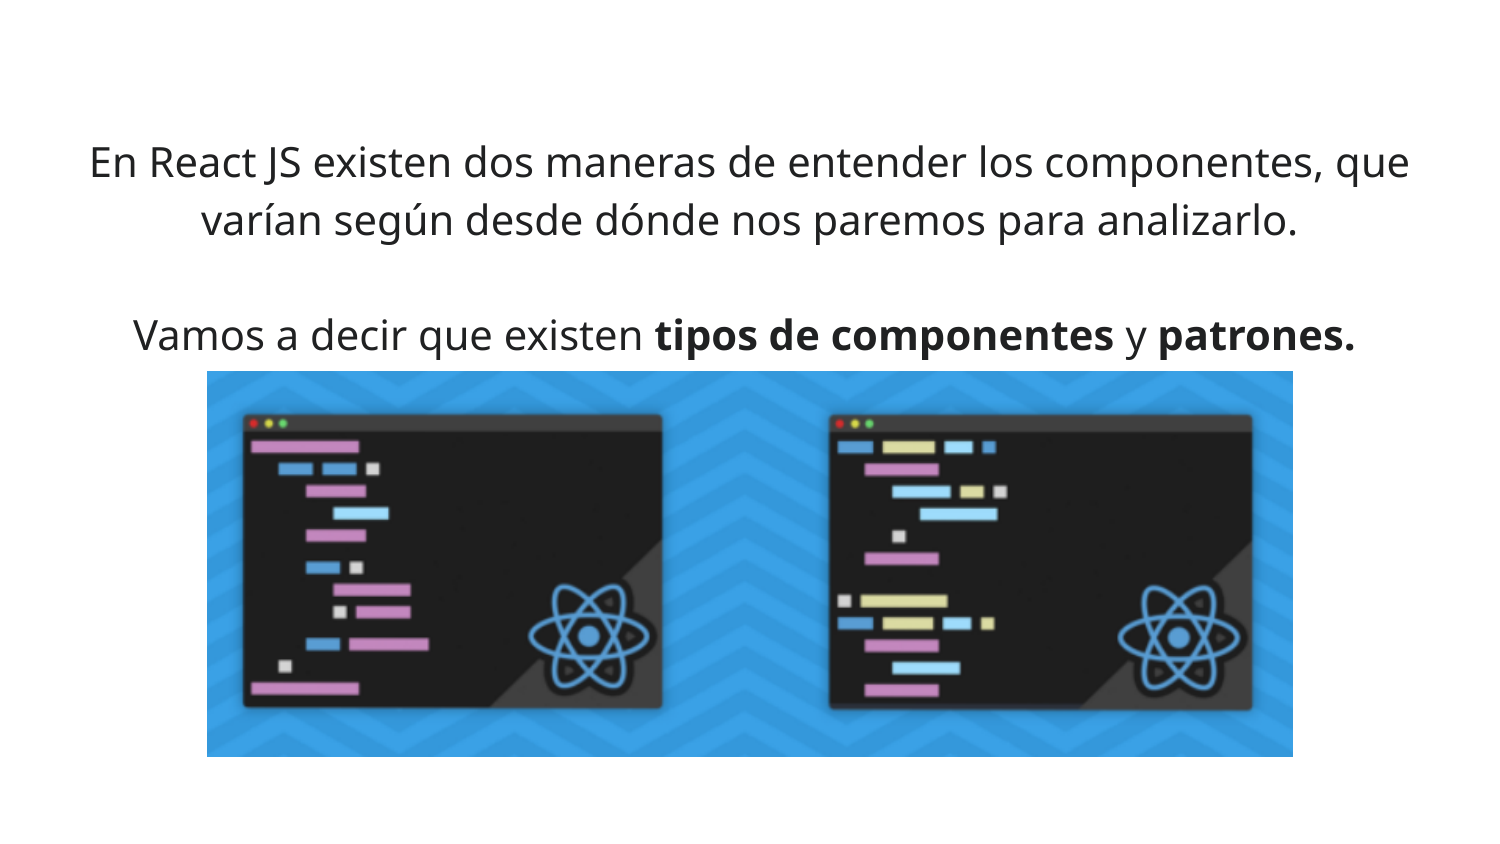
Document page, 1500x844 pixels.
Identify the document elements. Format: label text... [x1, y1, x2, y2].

text_box En React JS existen dos maneras de entender los componentes, que varían según desde dónde nos paremos para analizarlo. Vamos a decir que existen tipos de componentes y patrones. [67, 113, 1433, 353]
picture [207, 371, 1293, 757]
